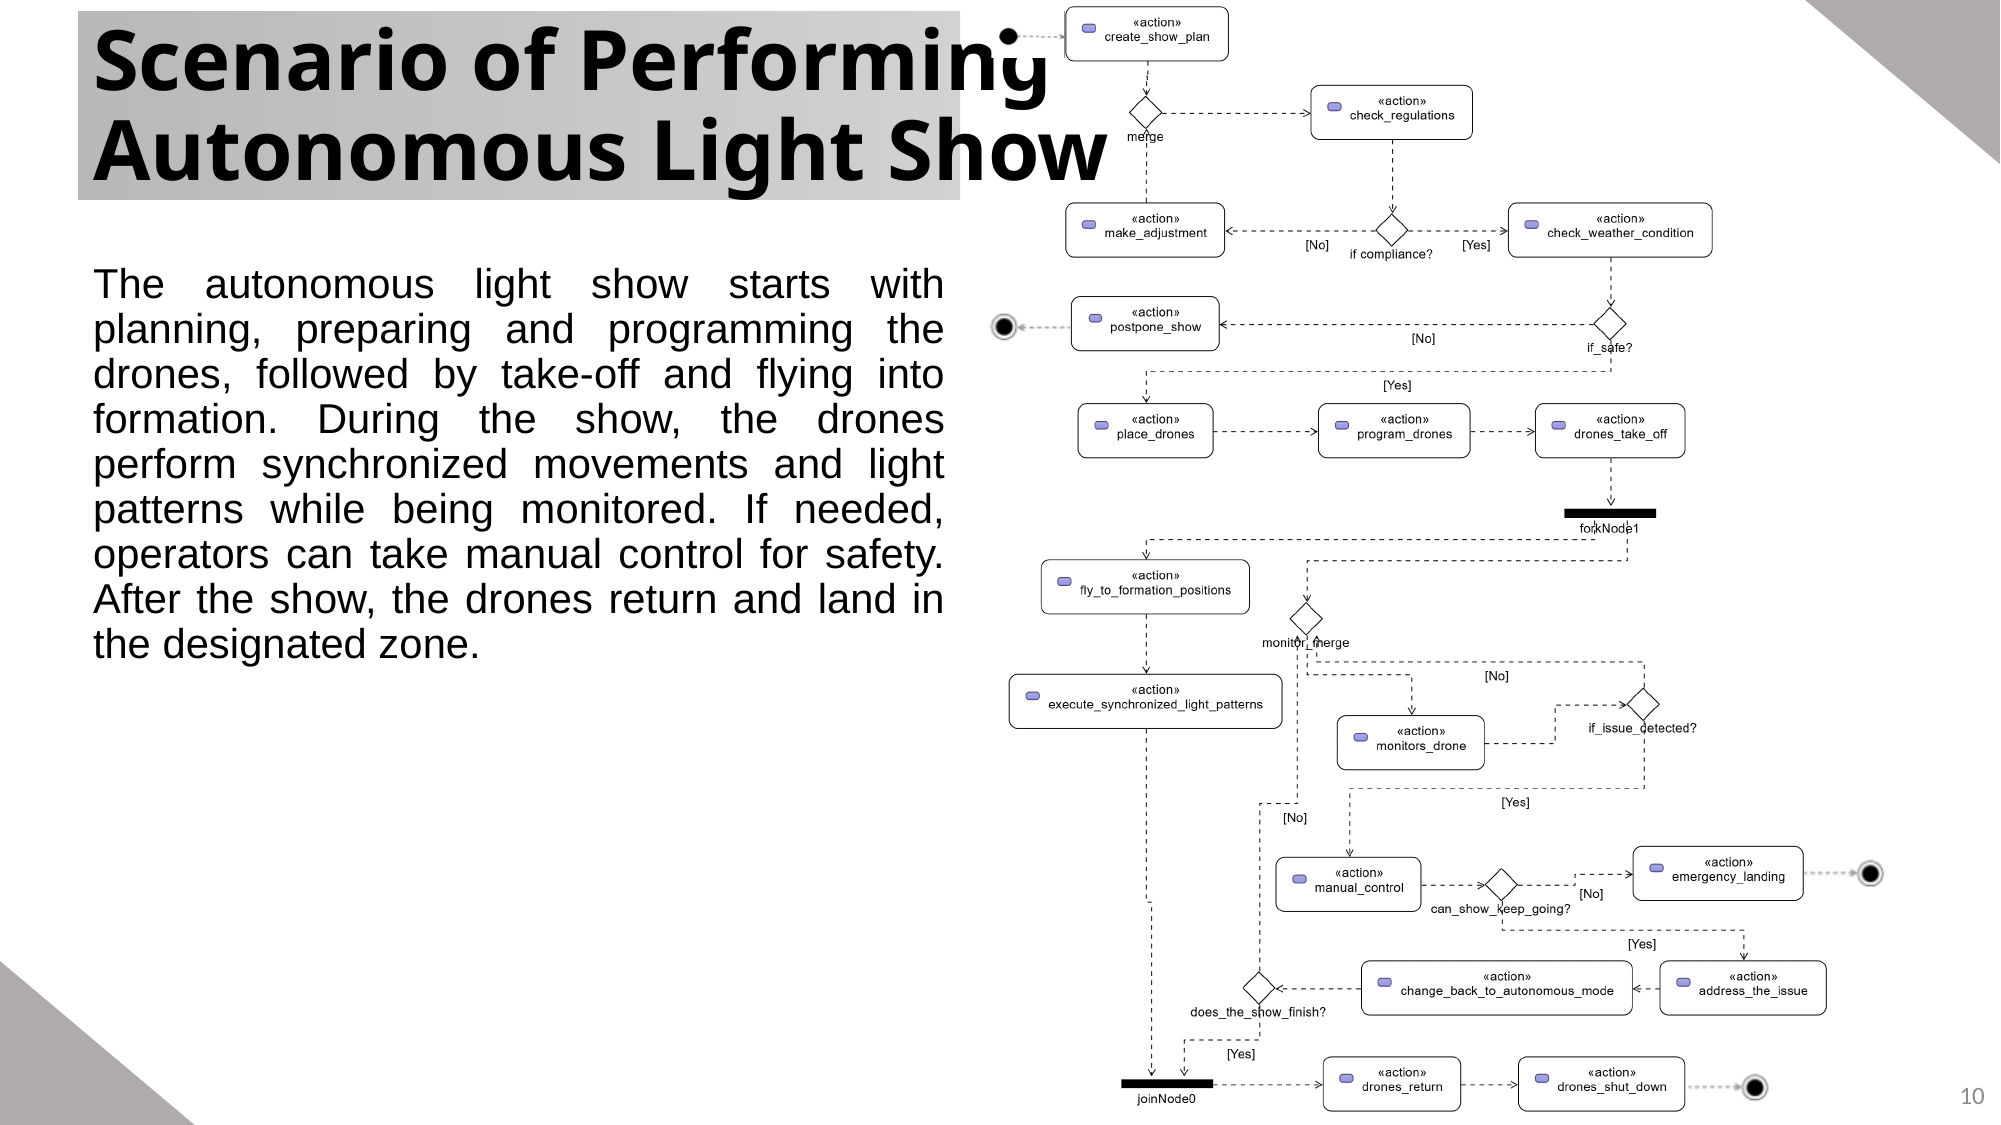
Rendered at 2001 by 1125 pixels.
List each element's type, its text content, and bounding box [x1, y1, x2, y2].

slide_number 10 [1847, 1065, 2000, 1125]
picture [985, 0, 1889, 1125]
text_box [1803, 0, 2000, 166]
title Scenario of Performing Autonomous Light Show [78, 0, 1005, 218]
text_box [0, 959, 197, 1125]
list The autonomous light show starts with planning, preparing and programming the drones, followed by take-off and flying into formation. During the show, the drones perform synchronized movements and light patterns while being monitored. If needed, operators can take manual control for safety. After the show, the drones return and land in the designated zone. [78, 254, 961, 823]
